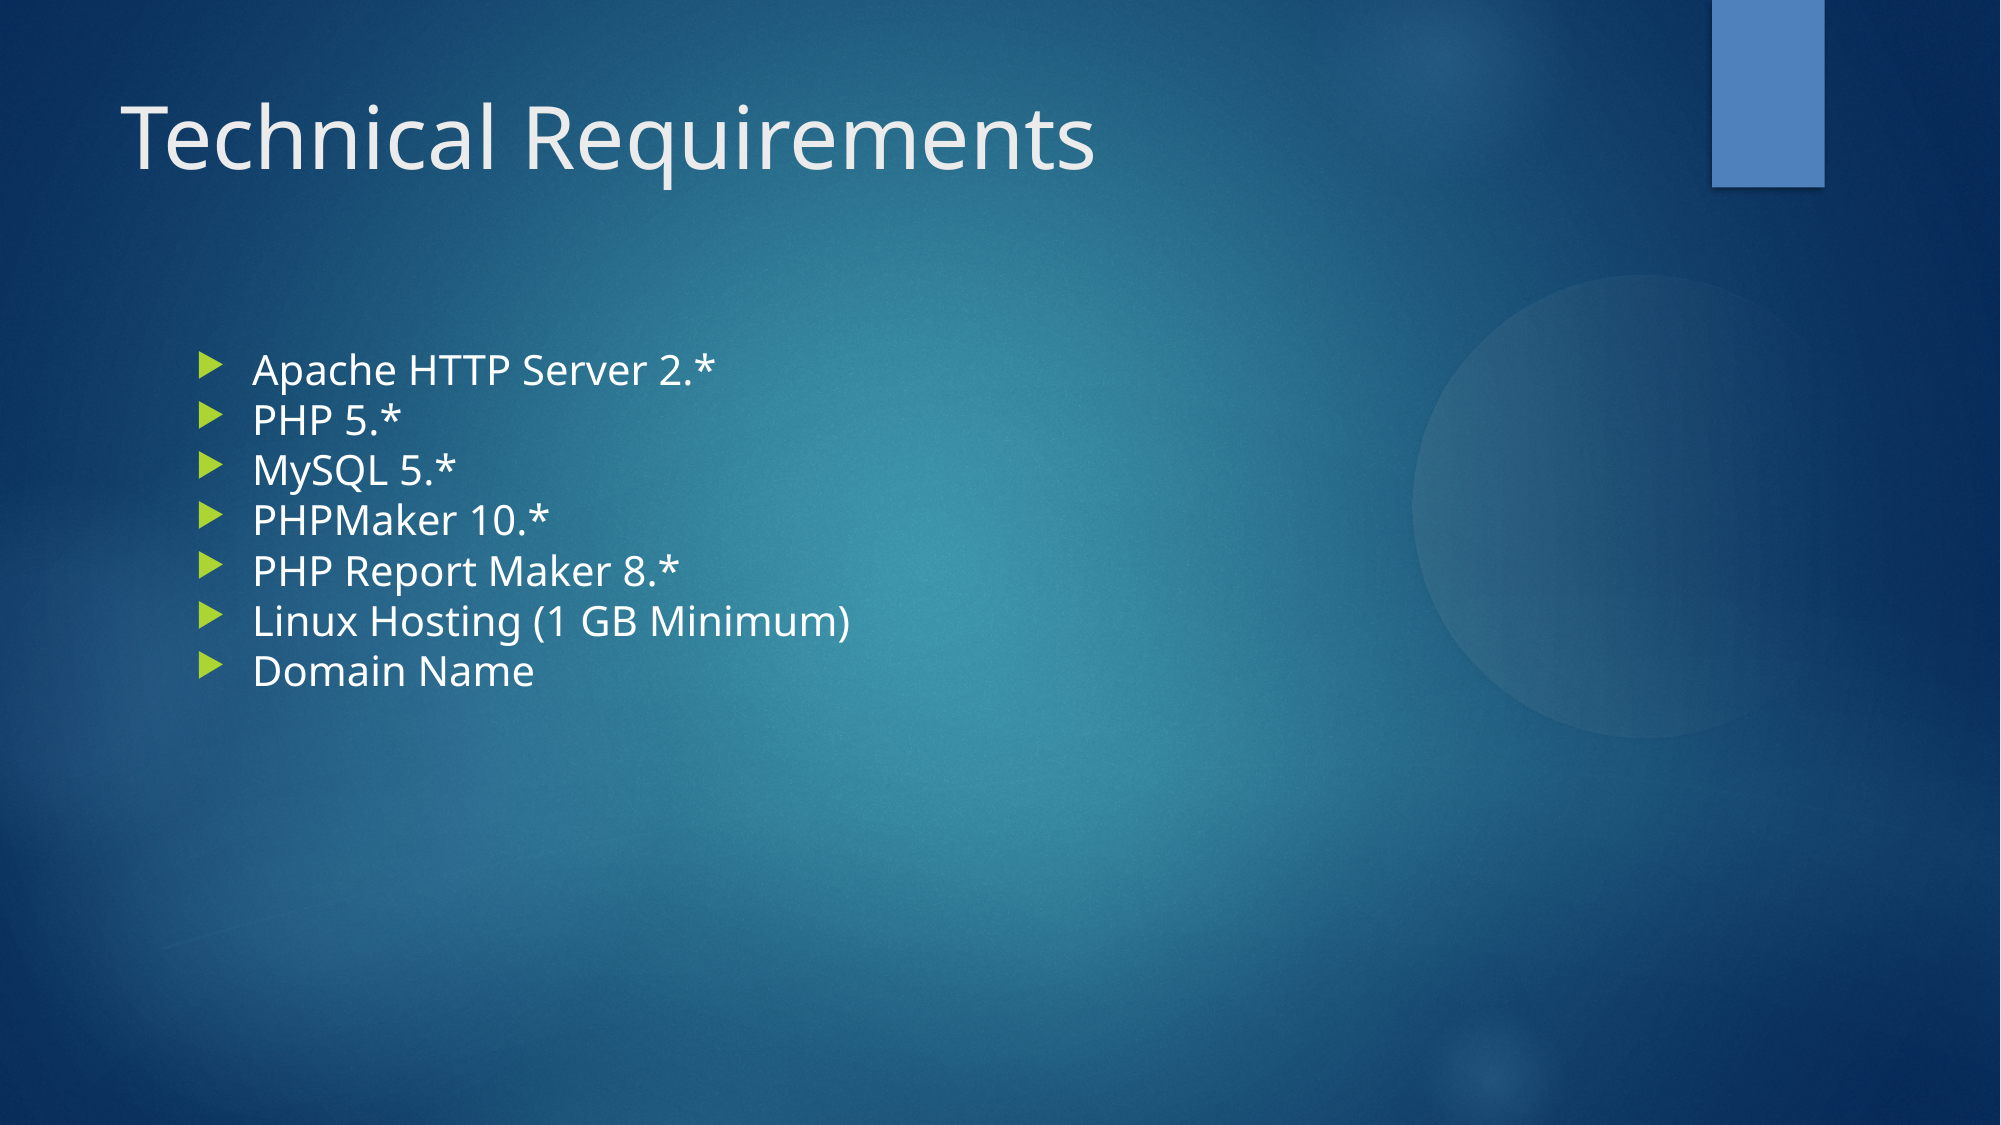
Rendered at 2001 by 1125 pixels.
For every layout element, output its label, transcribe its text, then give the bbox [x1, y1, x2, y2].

picture [0, 0, 2001, 1125]
text_box Technical Requirements [106, 74, 1649, 304]
text_box Apache HTTP Server 2.* PHP 5.* MySQL 5.* PHPMaker 10.* PHP Report Maker 8.* Linux Hosting (1 GB Minimum) Domain Name [181, 336, 1649, 1025]
